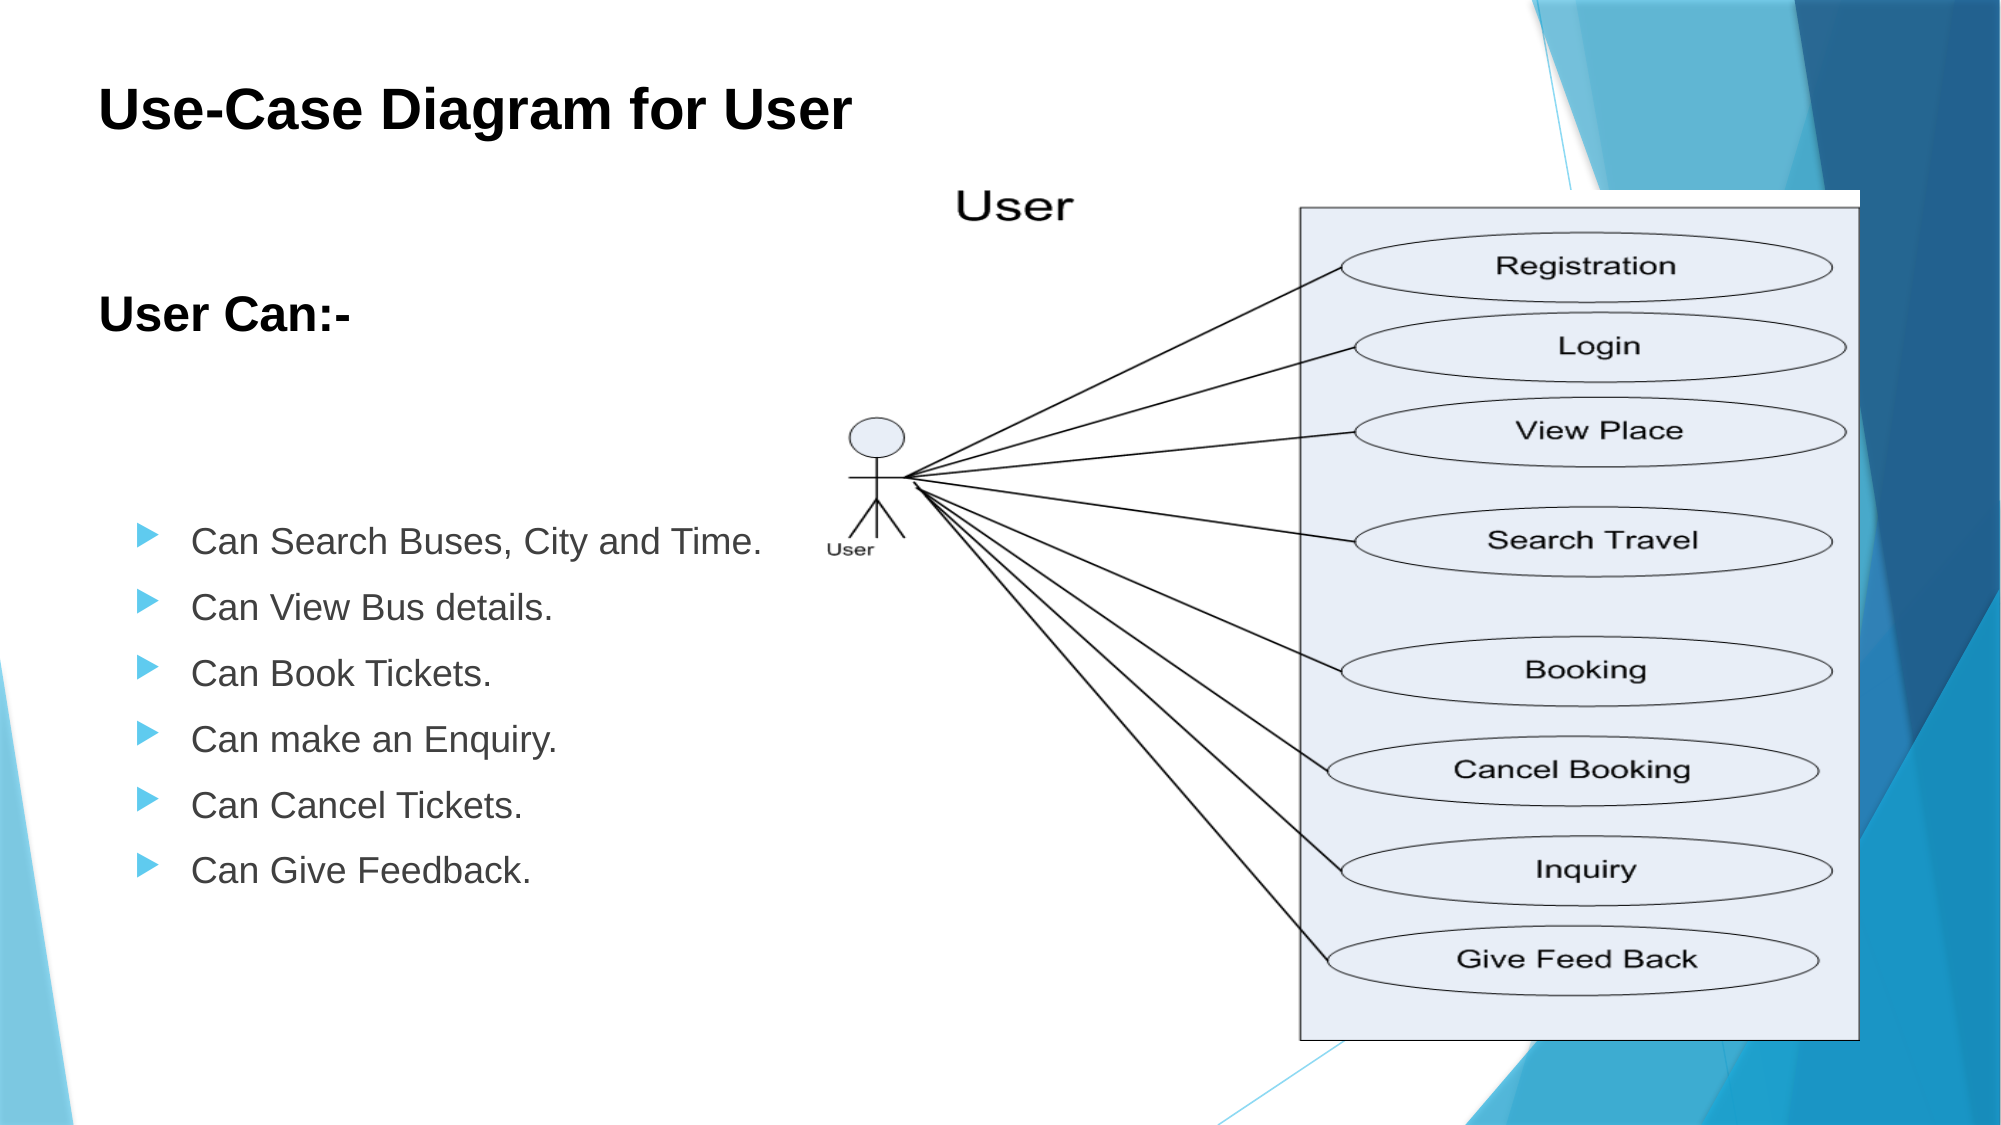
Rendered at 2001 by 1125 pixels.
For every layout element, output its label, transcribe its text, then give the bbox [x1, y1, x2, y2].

text_box User Can:- [83, 274, 822, 350]
text_box Can Search Buses, City and Time. Can View Bus details. Can Book Tickets. Can make an Enquiry. Can Cancel Tickets. Can Give Feedback. [119, 509, 964, 1125]
picture [827, 189, 1861, 1042]
text_box Use-Case Diagram for User [83, 63, 1198, 149]
